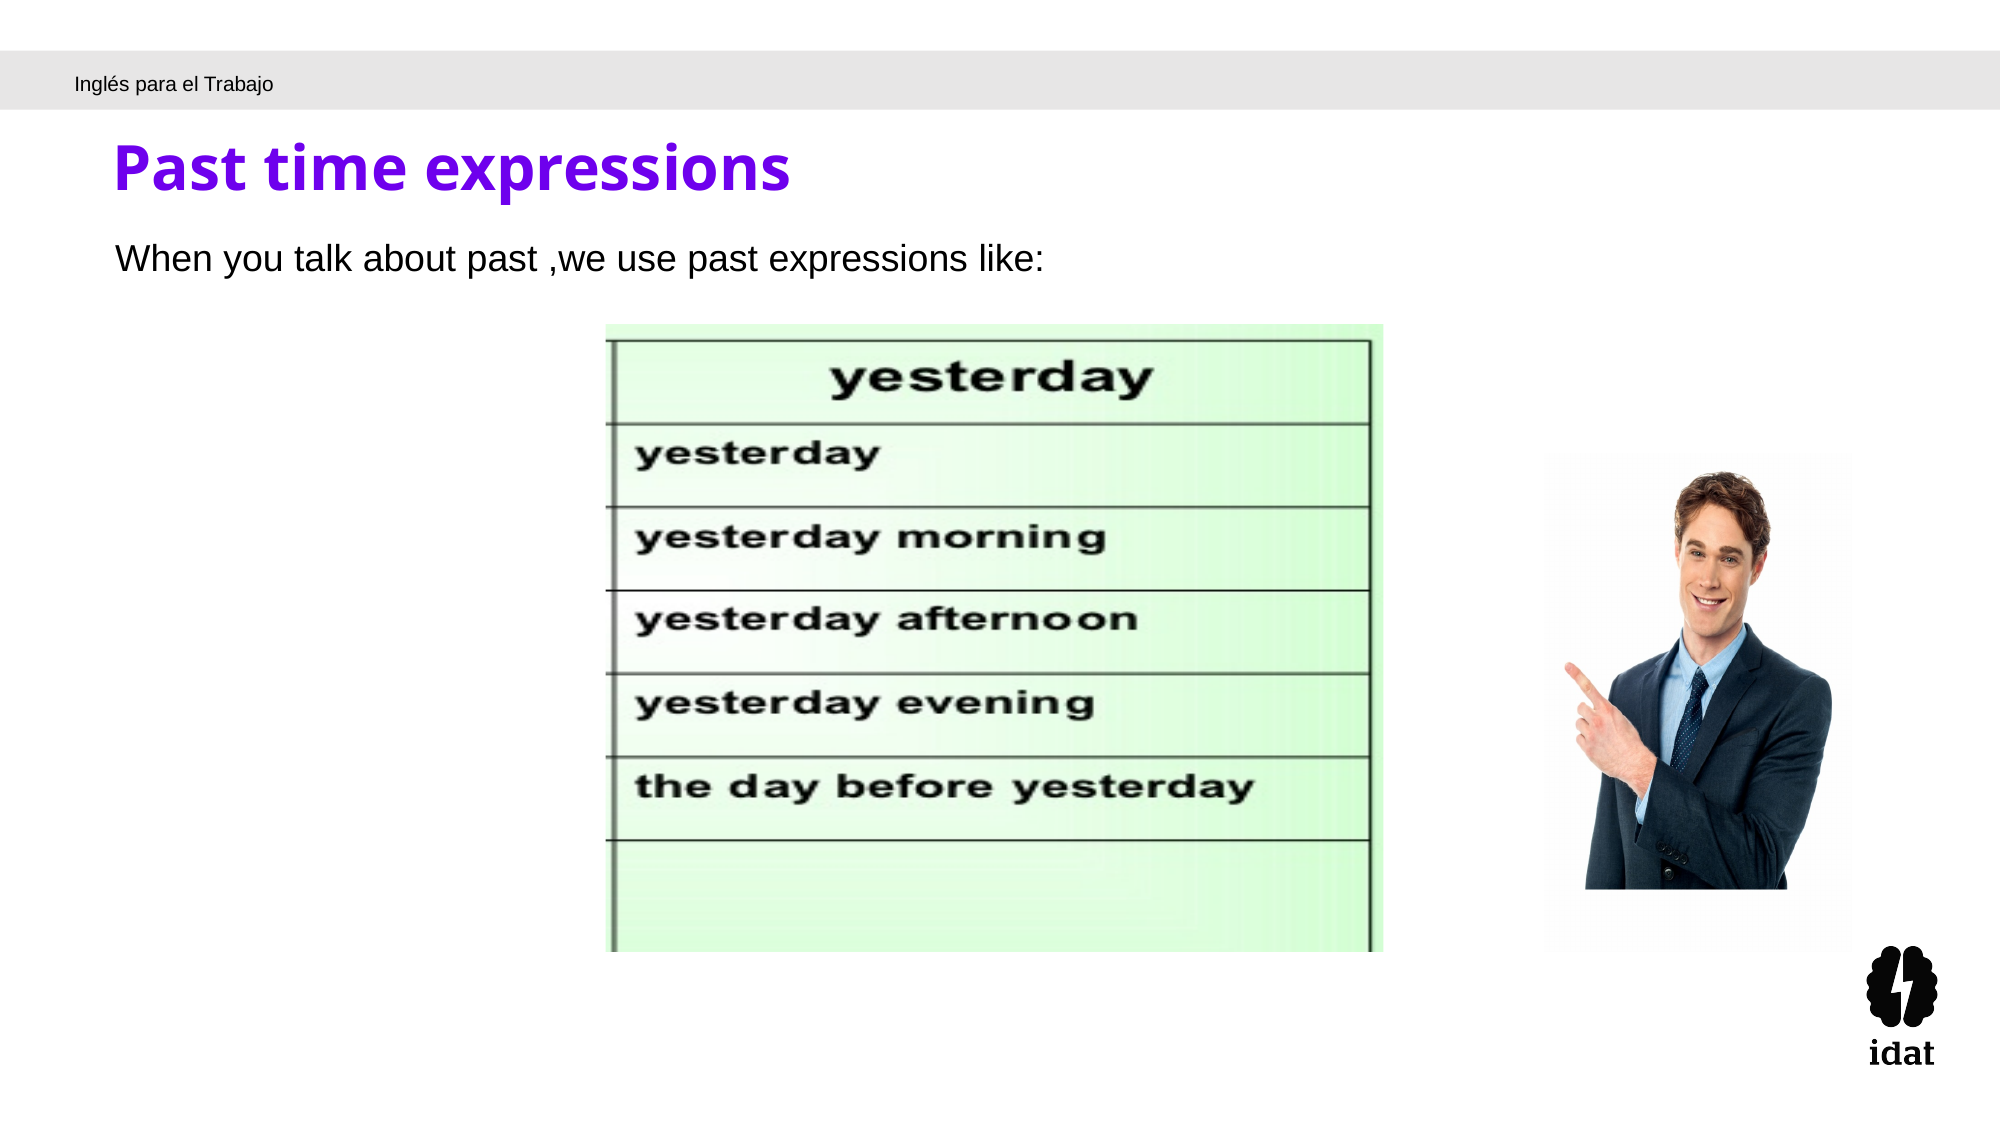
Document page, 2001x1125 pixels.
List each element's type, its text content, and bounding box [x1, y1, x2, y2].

picture [605, 324, 1384, 952]
text_box When you talk about past ,we use past expressions like: [115, 181, 1699, 345]
picture [1866, 946, 1938, 1065]
picture [1544, 453, 1852, 952]
list Inglés para el Trabajo [74, 58, 690, 106]
list Past time expressions [96, 138, 995, 217]
